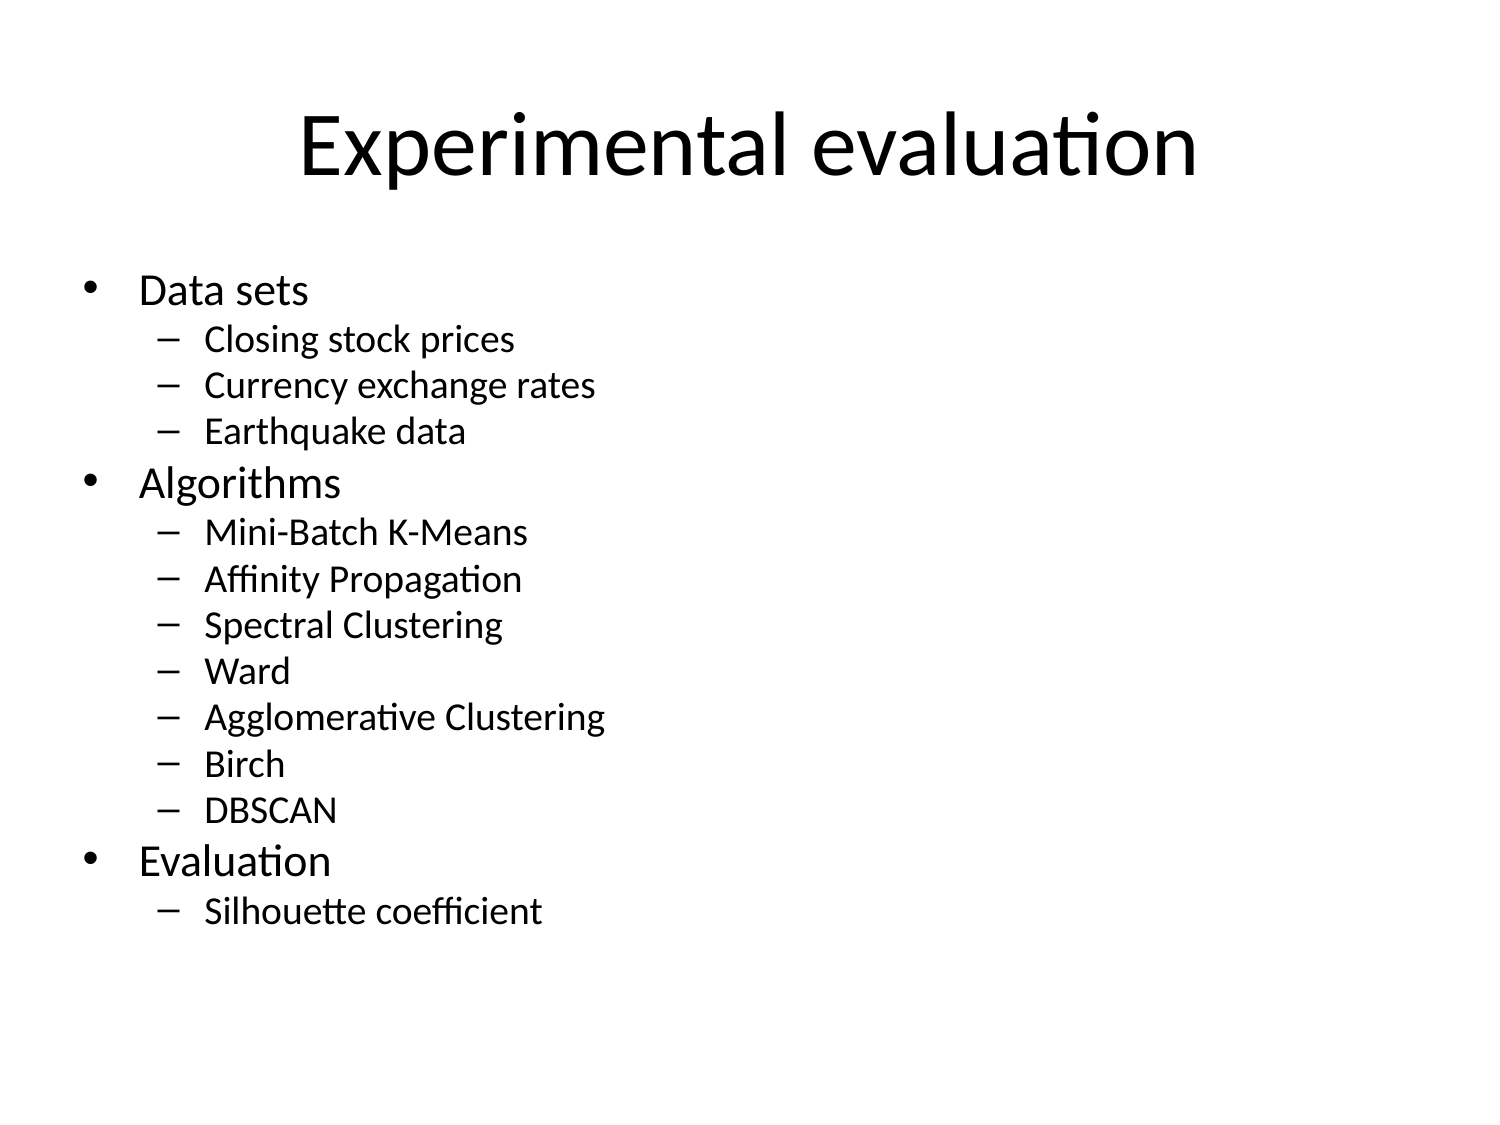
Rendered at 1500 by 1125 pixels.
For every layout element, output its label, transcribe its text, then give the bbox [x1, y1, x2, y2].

title Experimental evaluation [74, 44, 1426, 234]
list Data sets Closing stock prices Currency exchange rates Earthquake data Algorithms Mini-Batch K-Means Affinity Propagation Spectral Clustering Ward Agglomerative Clustering Birch DBSCAN Evaluation Silhouette coefficient [74, 261, 1426, 1006]
